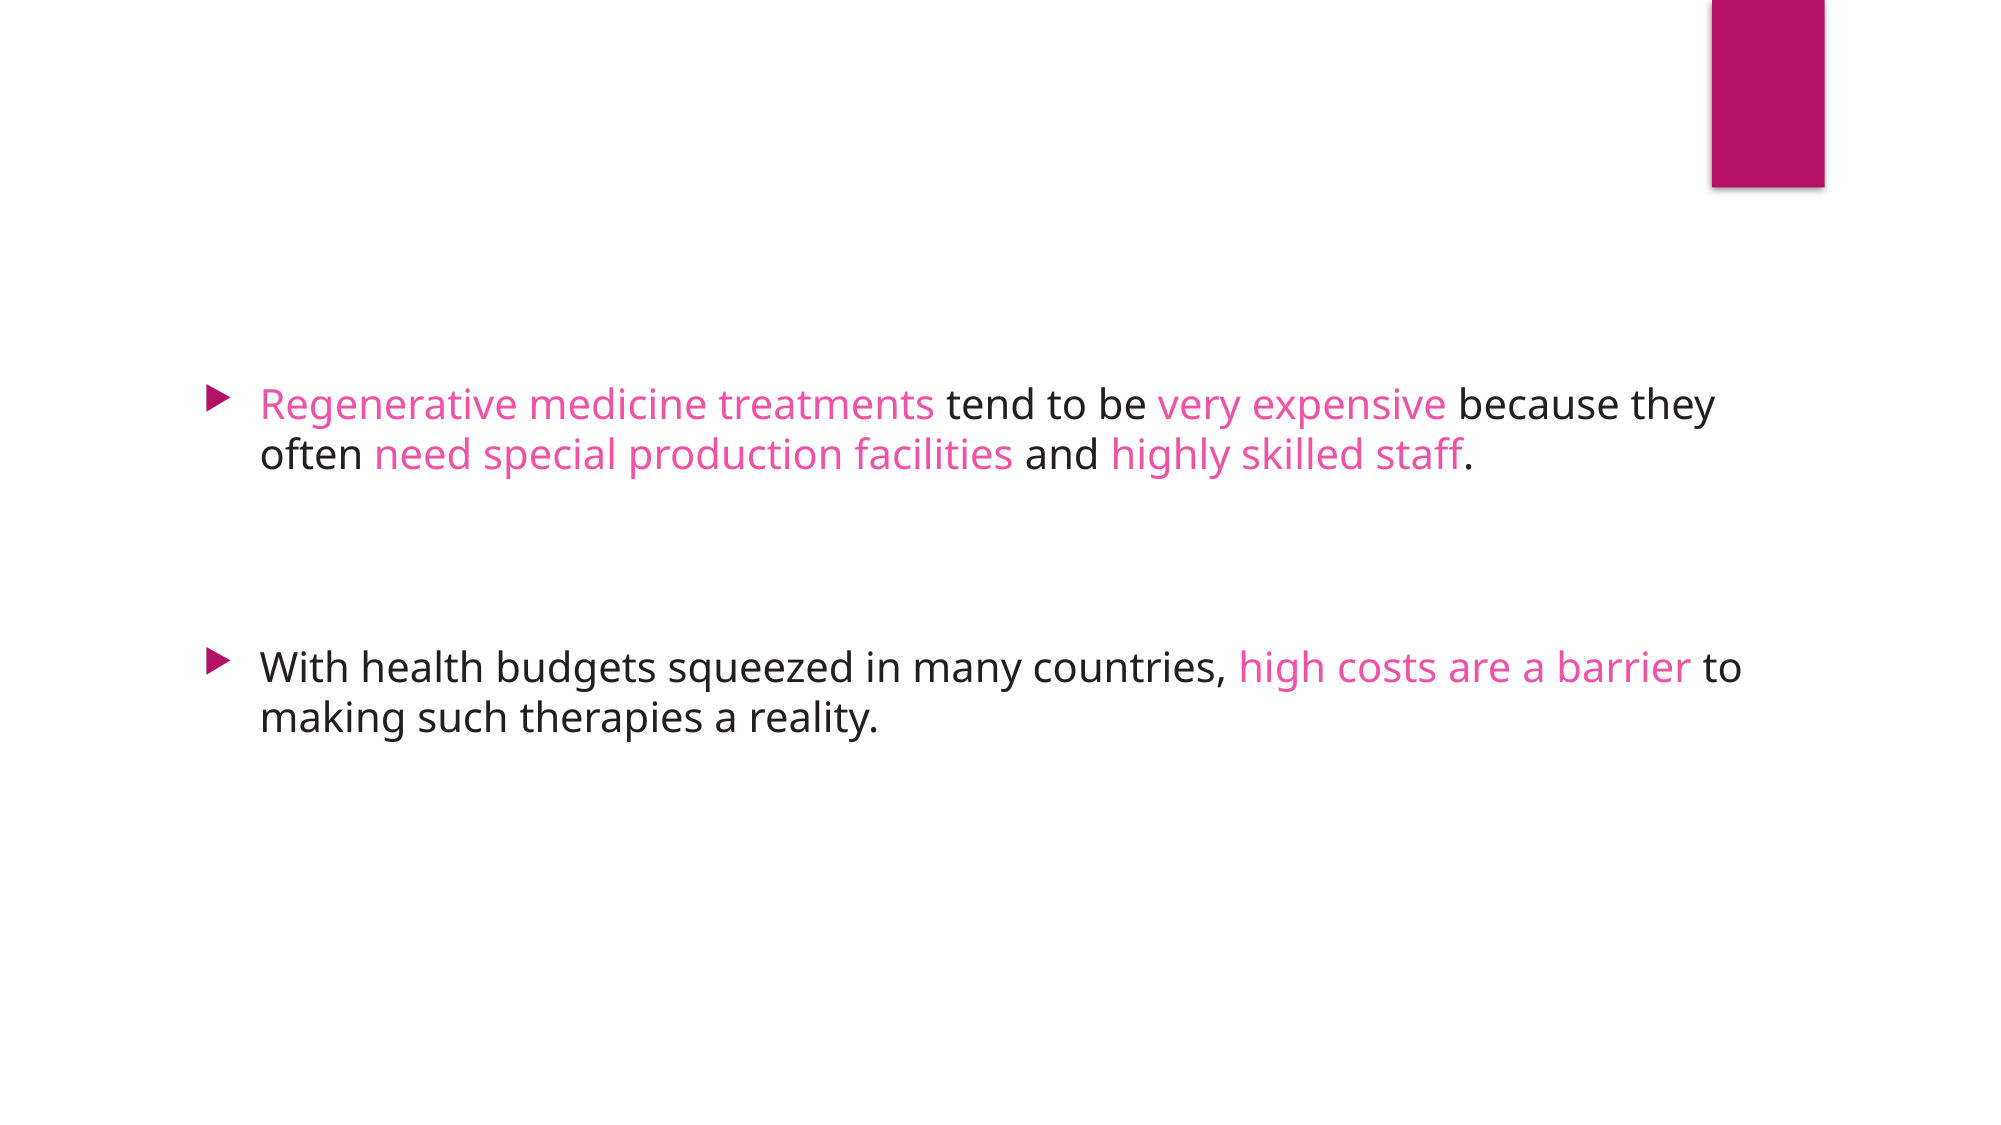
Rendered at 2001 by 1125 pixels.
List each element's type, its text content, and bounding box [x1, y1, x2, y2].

list Regenerative medicine treatments tend to be very expensive because they often need special production facilities and highly skilled staff. With health budgets squeezed in many countries, high costs are a barrier to making such therapies a reality. [188, 370, 1814, 942]
